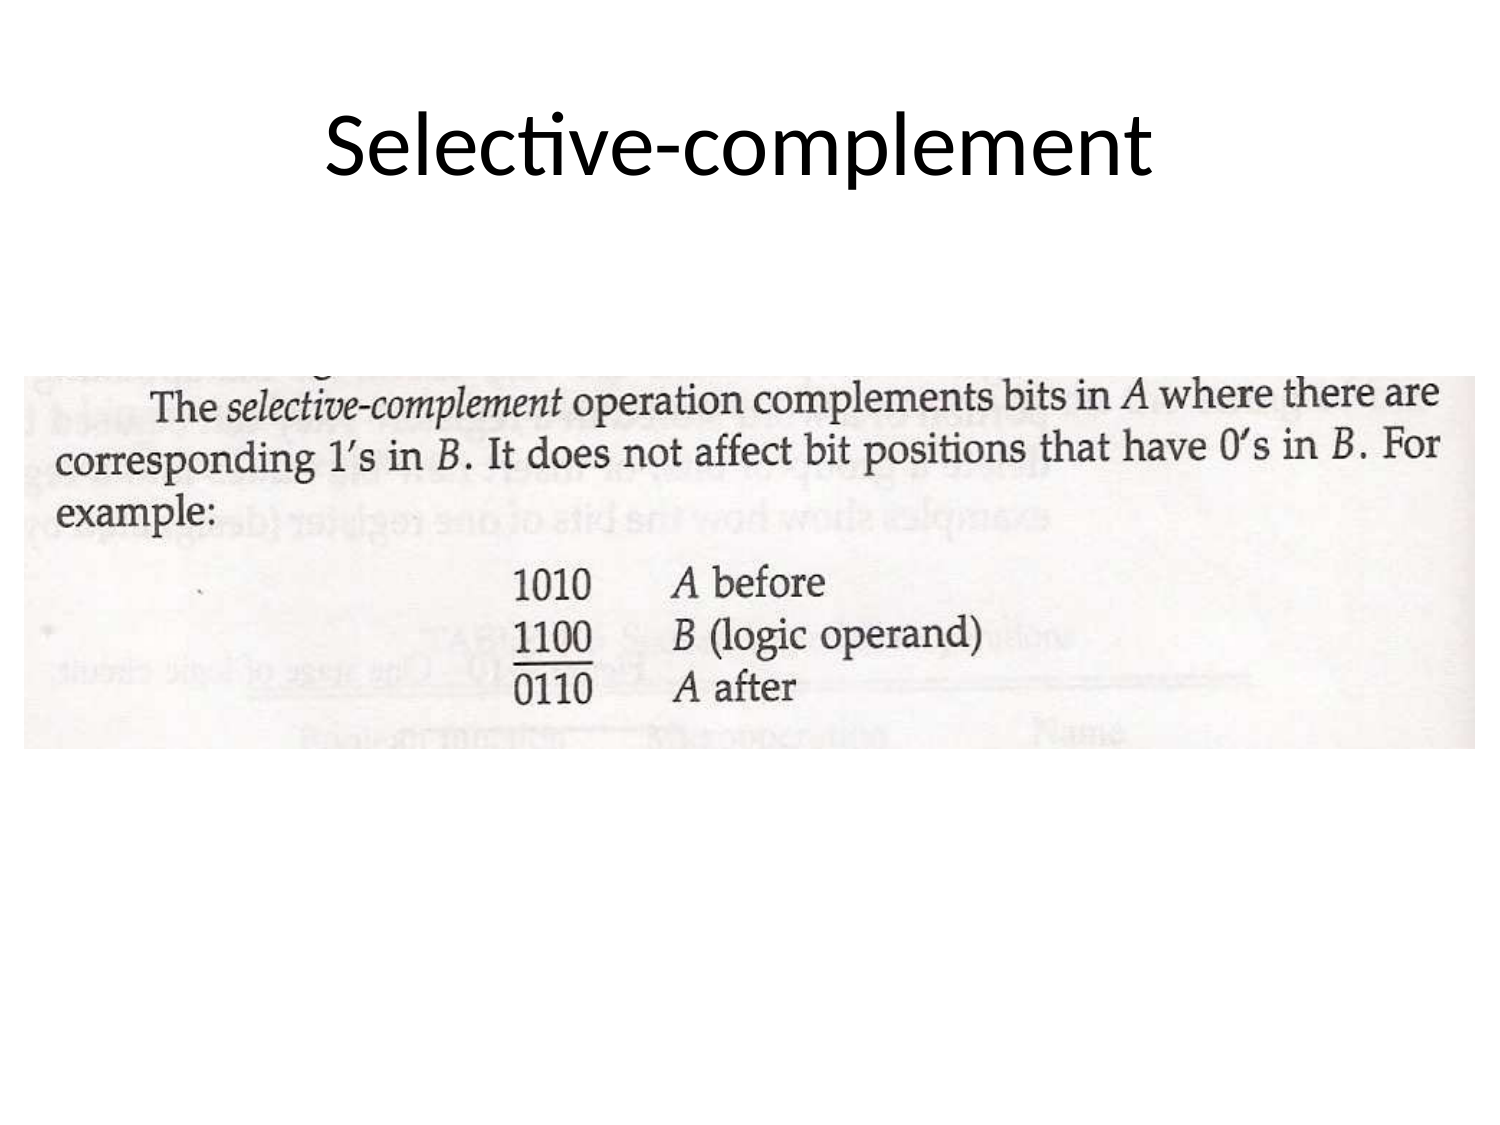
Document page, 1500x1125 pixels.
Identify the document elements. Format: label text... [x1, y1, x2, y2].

picture [24, 376, 1476, 749]
title Selective-complement [74, 44, 1426, 233]
